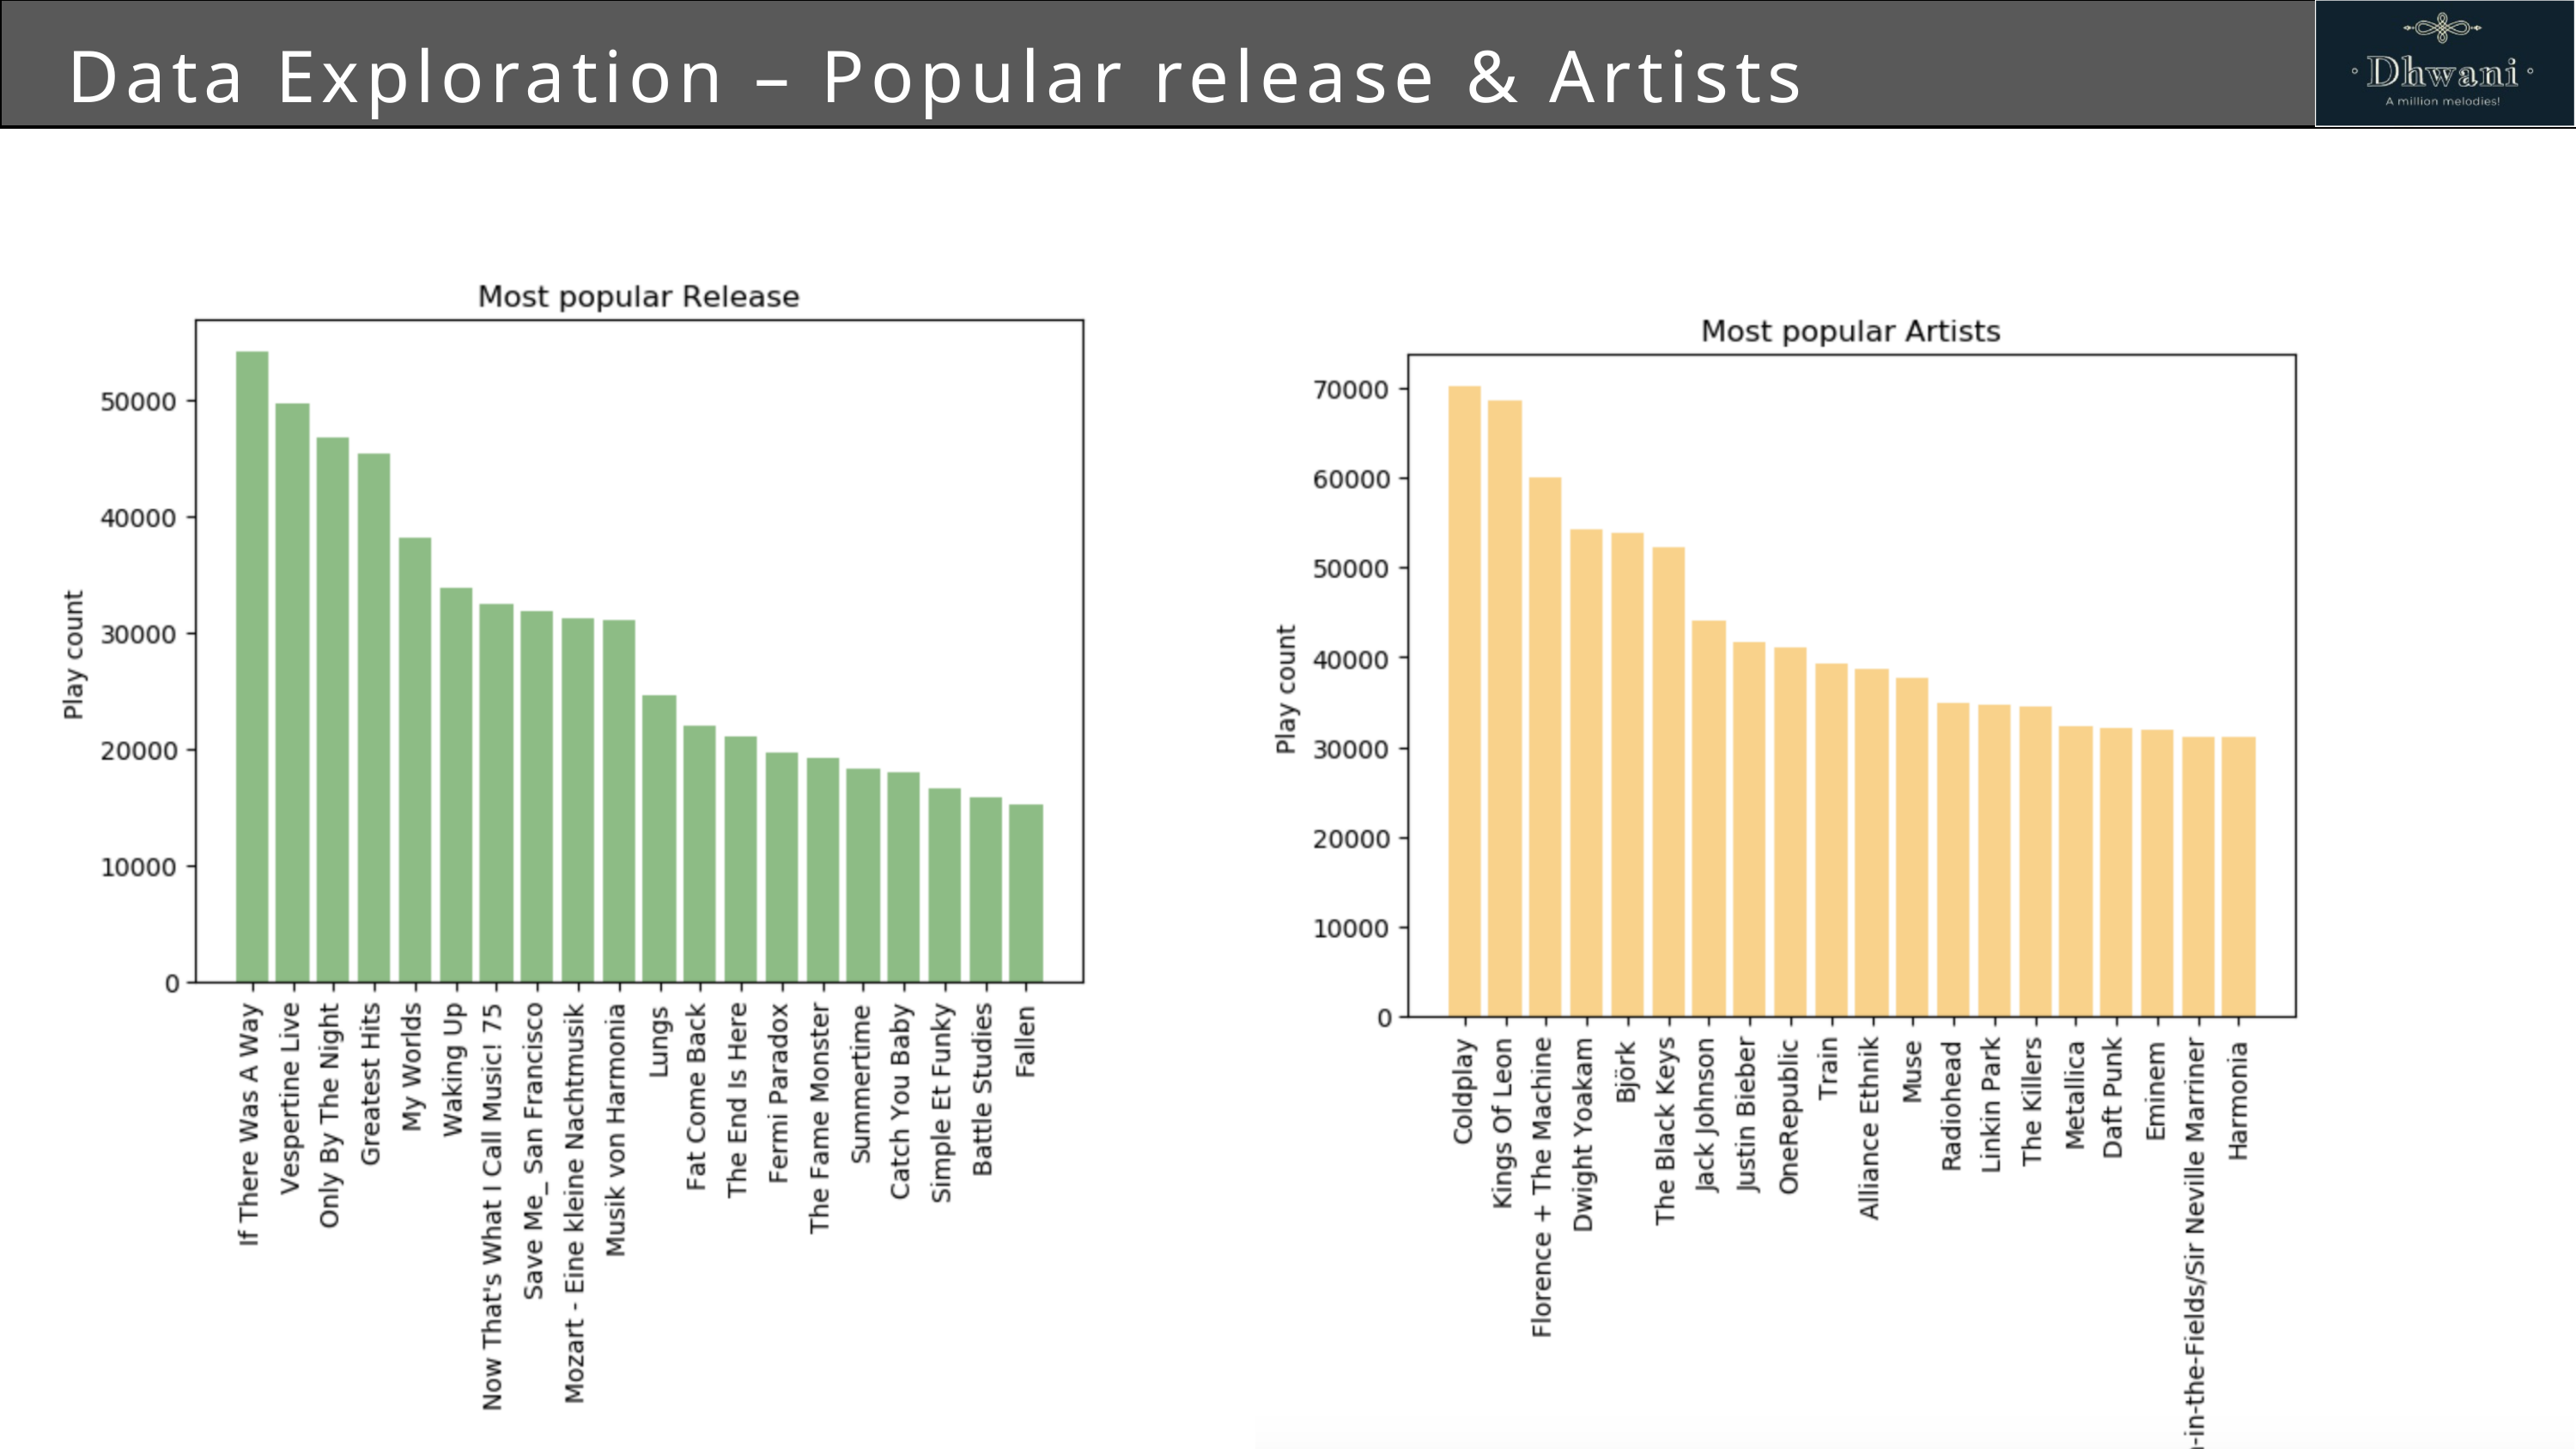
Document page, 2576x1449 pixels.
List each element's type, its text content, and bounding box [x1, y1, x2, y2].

text_box Data Exploration – Popular release & Artists [54, 0, 2168, 124]
picture [2315, 0, 2576, 128]
text_box [0, 0, 2313, 129]
picture [1255, 306, 2574, 1449]
picture [42, 278, 1217, 1449]
